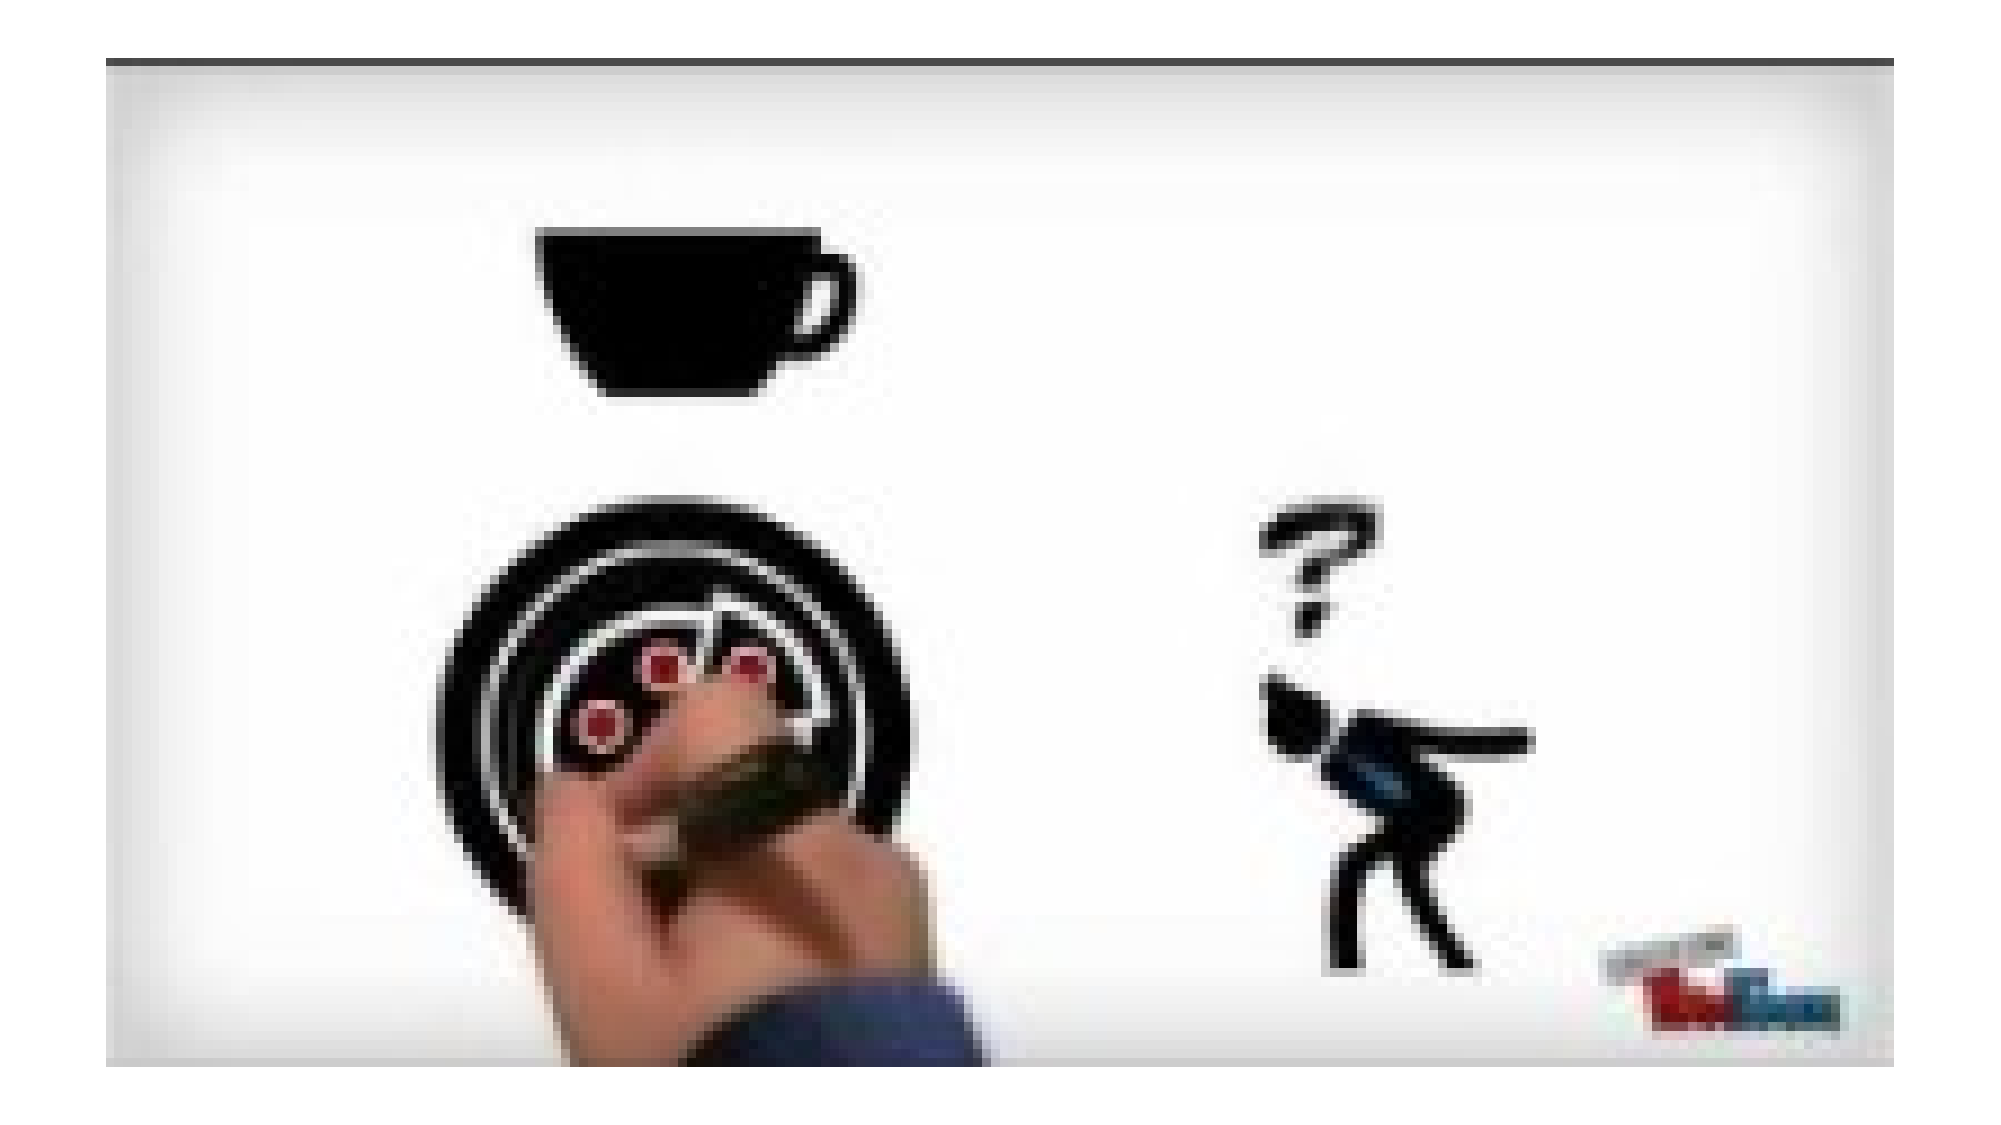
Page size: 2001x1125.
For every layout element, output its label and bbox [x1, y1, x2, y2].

text_box [105, 57, 1894, 1068]
